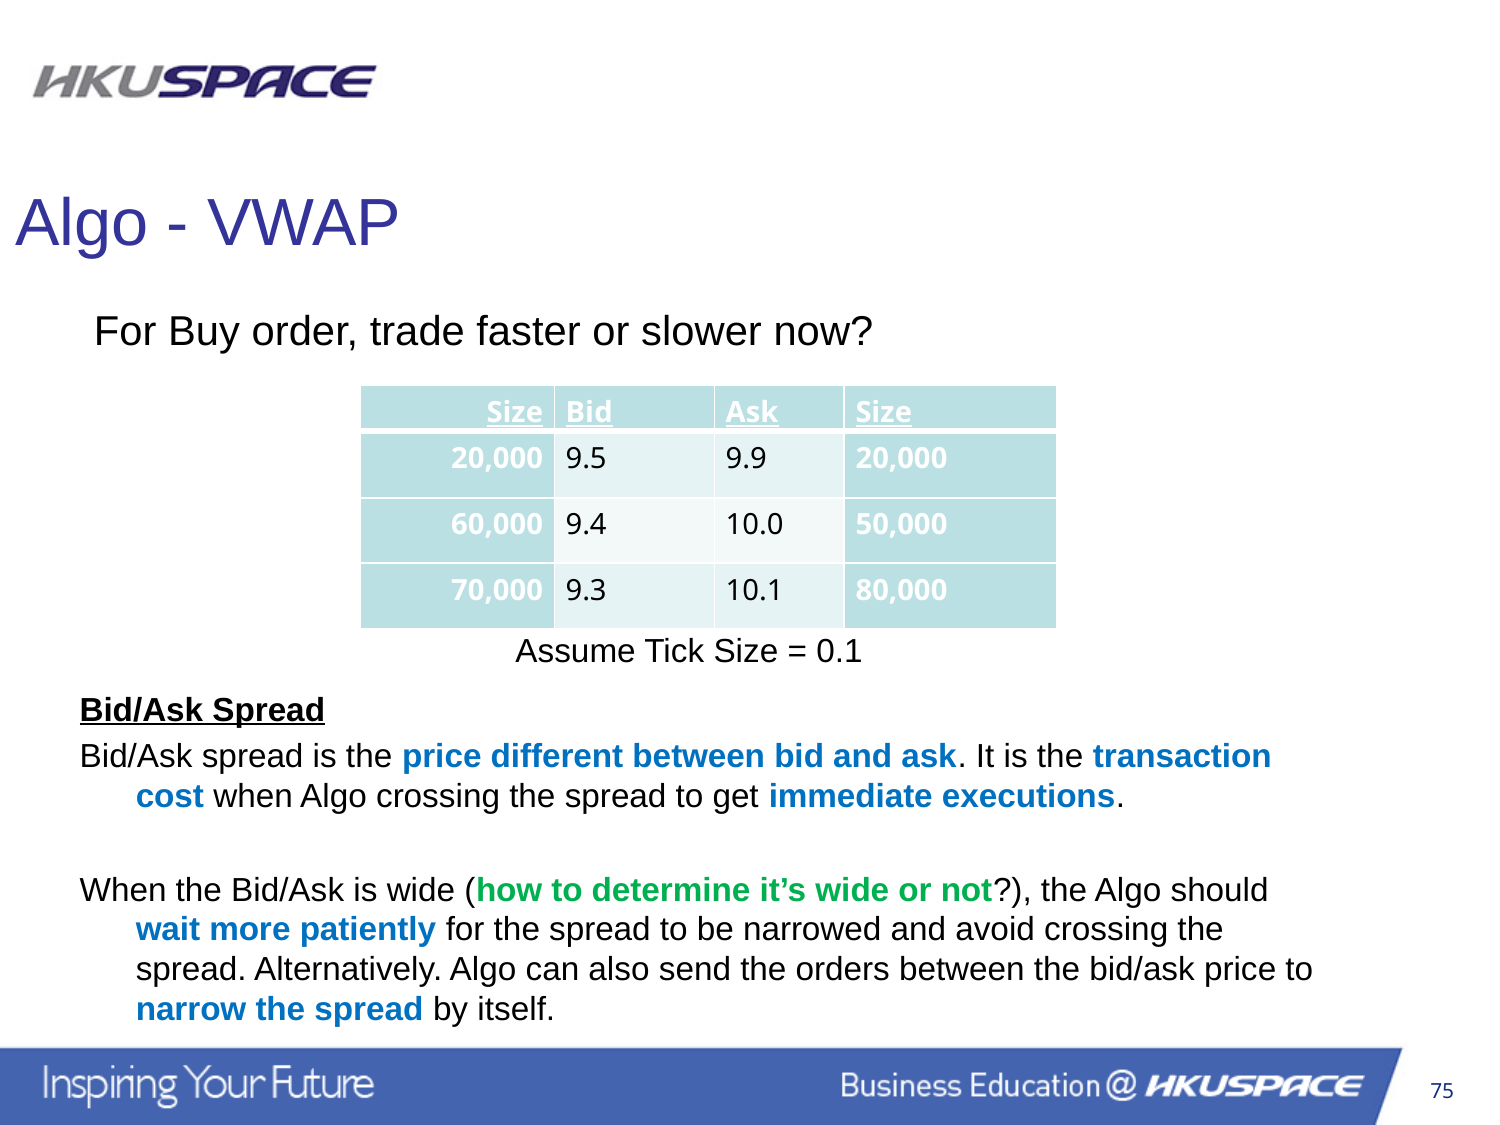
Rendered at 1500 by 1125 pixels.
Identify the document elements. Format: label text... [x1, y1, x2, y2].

table_cell 50,000 [845, 499, 1056, 562]
picture [0, 0, 1500, 1125]
table_cell 20,000 [361, 434, 554, 497]
table_cell 70,000 [361, 564, 554, 628]
text_box Bid/Ask Spread Bid/Ask spread is the price different between bid and ask. It is the transaction cost when Algo crossing the spread to get immediate executions. When the Bid/Ask is wide (how to determine it’s wide or not?), the Algo should wait more patiently for the spread to be narrowed and avoid crossing the spread. Alternatively. Algo can also send the orders between the bid/ask price to narrow the spread by itself. [64, 680, 1353, 1059]
table_cell 9.9 [715, 434, 843, 497]
table_header Size [361, 386, 554, 428]
text_box For Buy order, trade faster or slower now? [79, 296, 901, 361]
table_cell 9.4 [555, 499, 714, 562]
table_cell 9.3 [555, 564, 714, 621]
table_header Size [845, 386, 1056, 428]
table_cell 60,000 [361, 499, 554, 562]
slide_number 75 [1415, 1070, 1499, 1125]
title Algo - VWAP [0, 101, 1325, 266]
table_header Bid [555, 386, 714, 428]
table_cell 9.5 [555, 434, 714, 497]
table_cell 20,000 [845, 434, 1056, 497]
table_cell 10.1 [715, 564, 843, 621]
table_header Ask [715, 386, 843, 428]
text_box Assume Tick Size = 0.1 [500, 621, 879, 677]
table_cell 80,000 [845, 564, 1056, 628]
table_cell 10.0 [715, 499, 843, 562]
